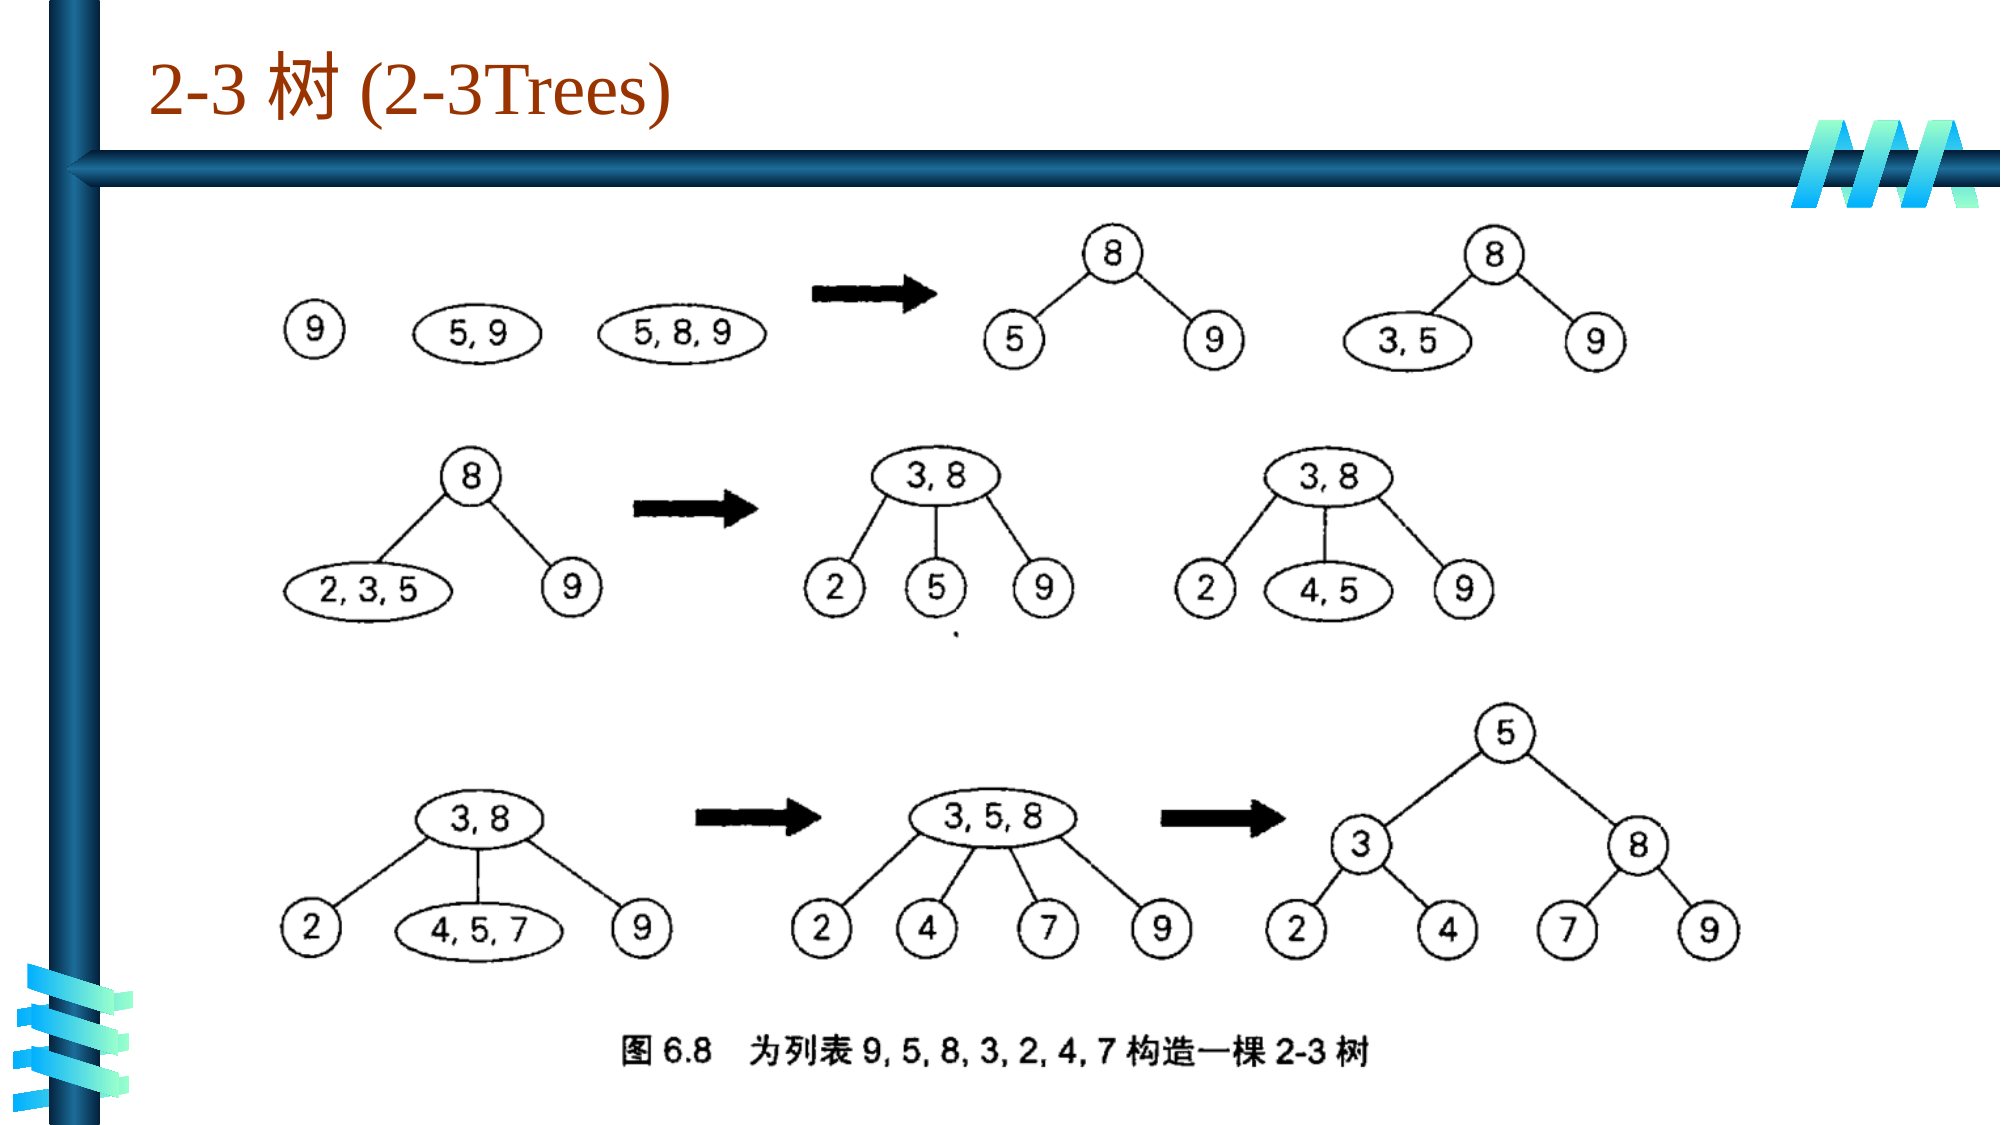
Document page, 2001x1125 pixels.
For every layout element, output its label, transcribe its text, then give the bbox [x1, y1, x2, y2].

title 2-3树(2-3Trees) [133, 24, 1967, 138]
picture [249, 212, 1751, 1071]
